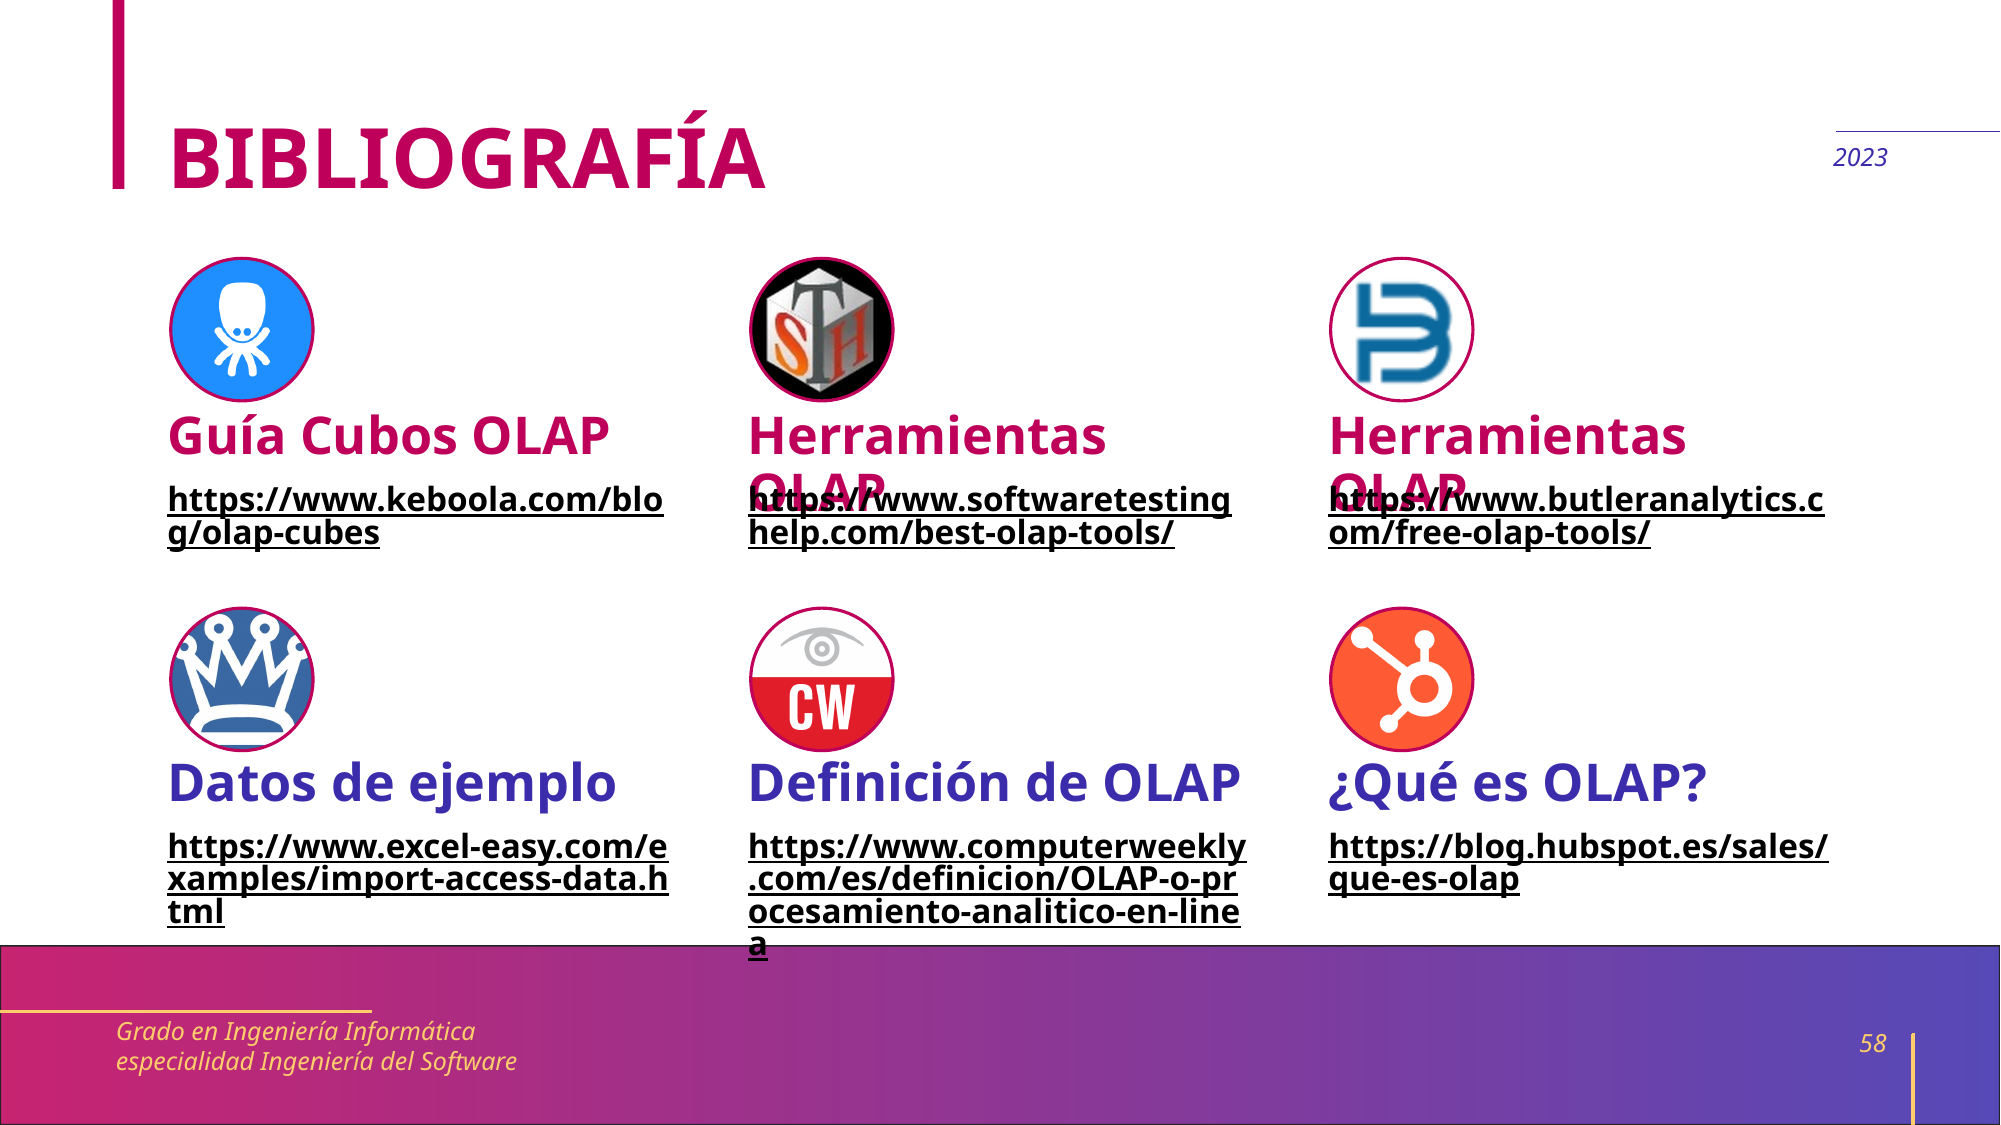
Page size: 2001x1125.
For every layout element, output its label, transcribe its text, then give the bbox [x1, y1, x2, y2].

picture [170, 608, 314, 751]
list Definición de OLAP [732, 748, 1268, 818]
picture [170, 258, 314, 401]
list Guía Cubos OLAP [152, 402, 687, 471]
list Herramientas OLAP [1313, 402, 1848, 471]
list 2023 [1818, 137, 1919, 192]
list Datos de ejemplo [152, 748, 687, 818]
list ¿Qué es OLAP? [1313, 748, 1848, 818]
list https://www.softwaretestinghelp.com/best-olap-tools/ [732, 471, 1268, 554]
list https://www.butleranalytics.com/free-olap-tools/ [1313, 471, 1848, 554]
picture [1330, 258, 1473, 401]
list https://www.computerweekly.com/es/definicion/OLAP-o-procesamiento-analitico-en-linea [732, 818, 1268, 901]
list https://blog.hubspot.es/sales/que-es-olap [1313, 818, 1848, 901]
slide_number 58 [1451, 1015, 1902, 1075]
picture [750, 608, 894, 751]
list https://www.excel-easy.com/examples/import-access-data.html [152, 818, 687, 901]
footer Grado en Ingeniería Informática especialidad Ingeniería del Software [100, 1015, 636, 1075]
list https://www.keboola.com/blog/olap-cubes [152, 471, 687, 554]
picture [1330, 608, 1473, 751]
picture [750, 258, 894, 401]
list Herramientas OLAP [732, 402, 1268, 471]
title BIBLIOGRAFÍA [152, 99, 930, 214]
